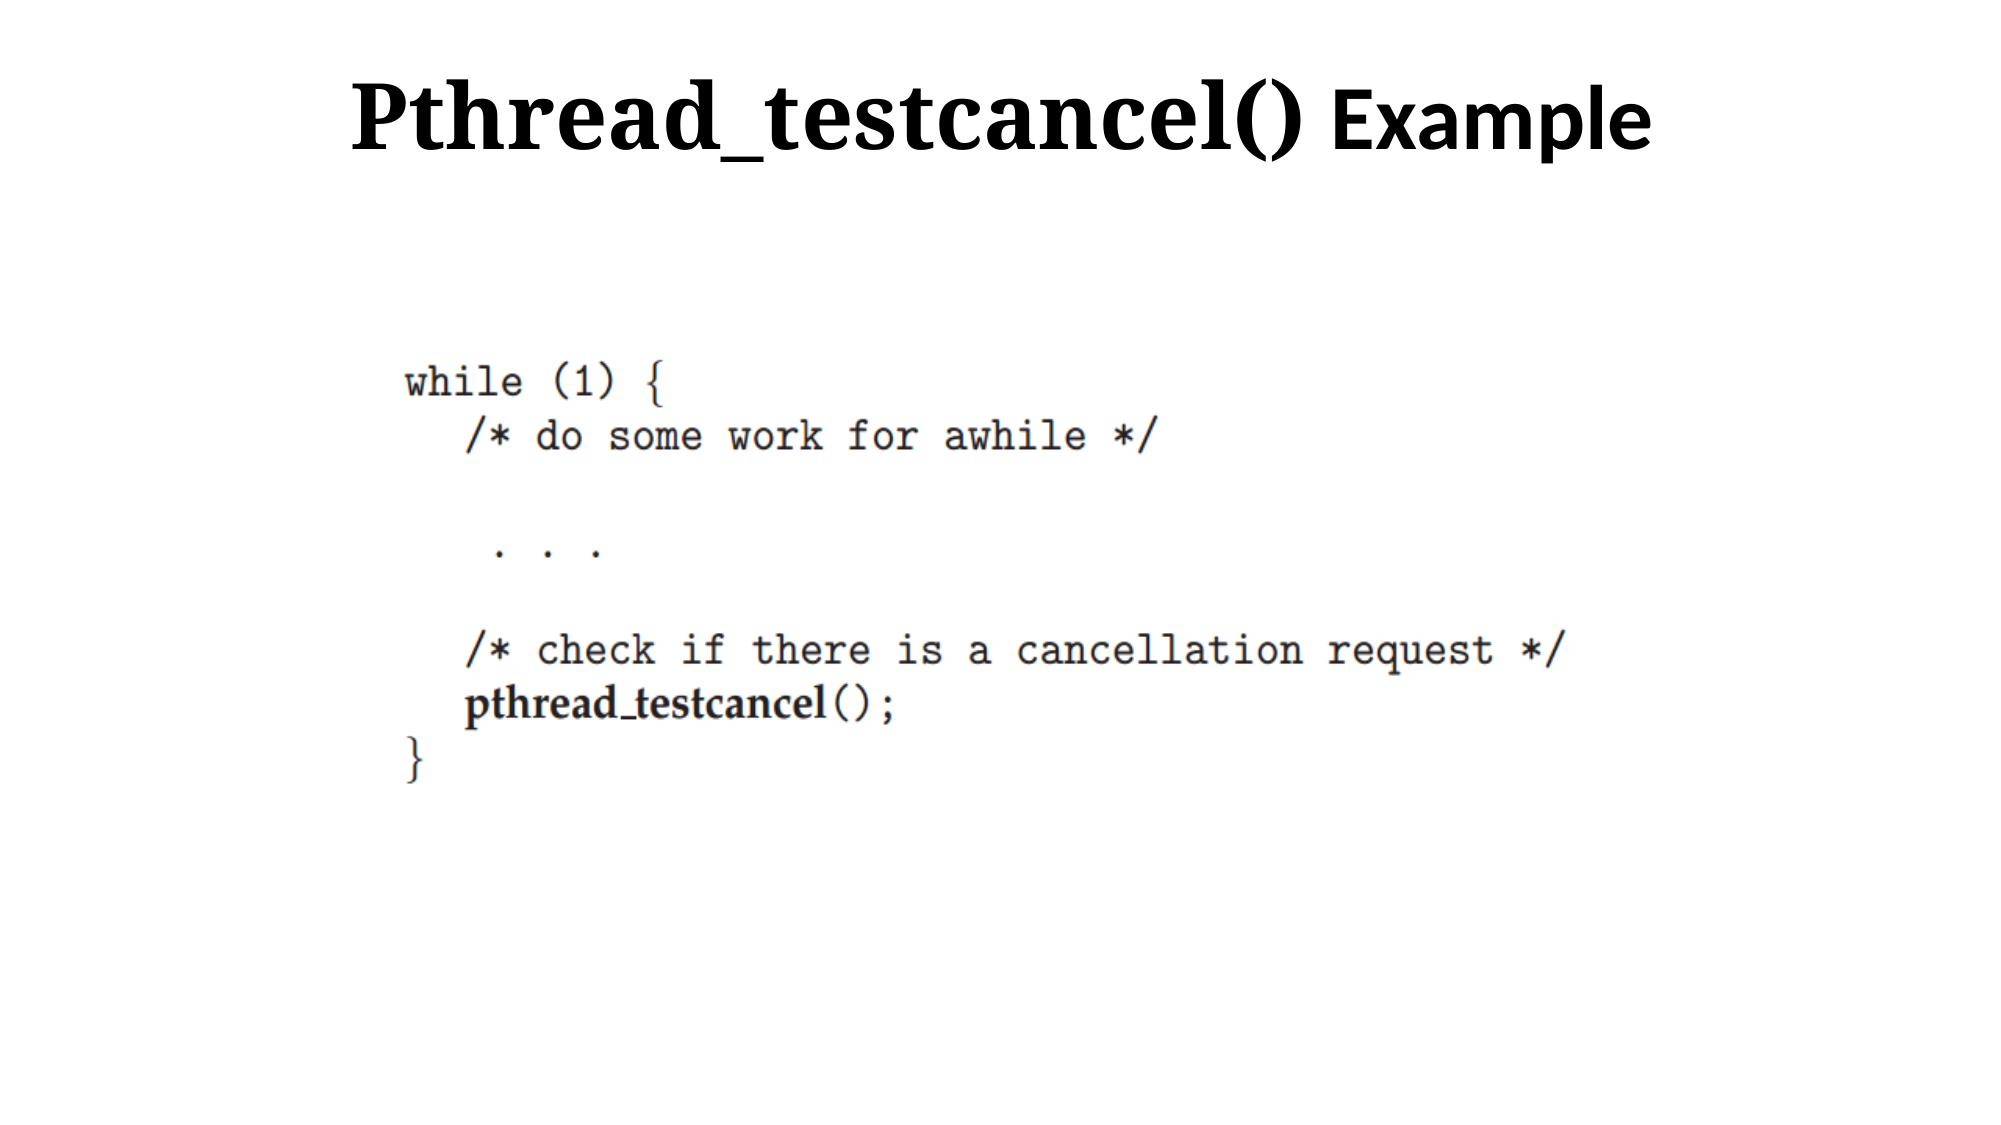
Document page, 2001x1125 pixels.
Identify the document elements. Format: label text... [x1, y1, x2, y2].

picture [385, 357, 1615, 799]
title Pthread_testcancel() Example [102, 18, 1903, 207]
